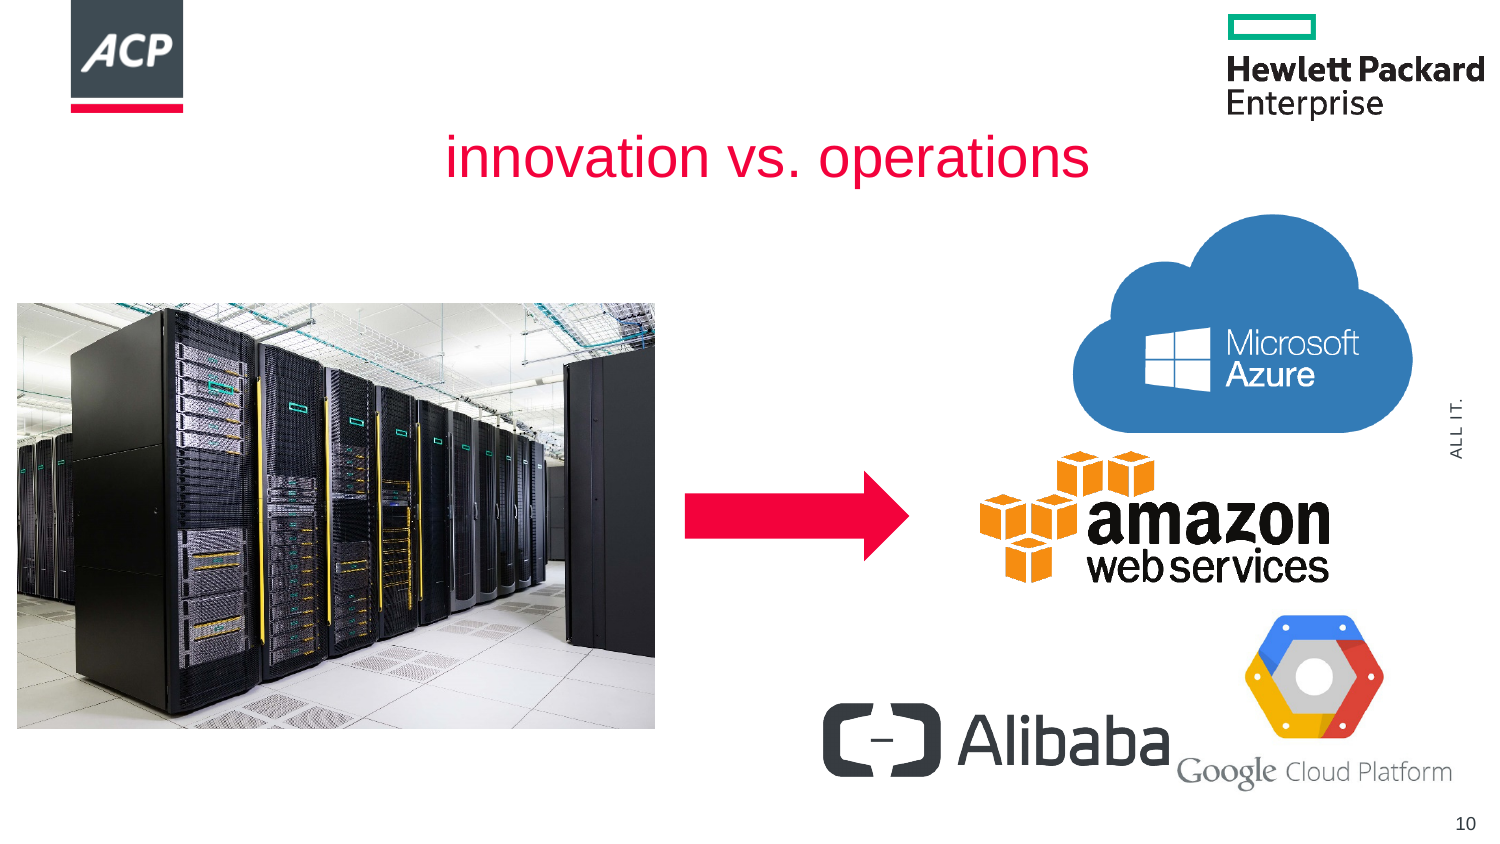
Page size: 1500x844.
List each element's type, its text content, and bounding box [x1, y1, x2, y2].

picture [823, 608, 1458, 795]
picture [1228, 14, 1484, 121]
text_box innovation vs. operations [97, 125, 1456, 197]
picture [70, 0, 184, 113]
picture [17, 303, 655, 729]
slide_number 10 [1455, 802, 1497, 844]
picture [980, 201, 1450, 584]
text_box [682, 468, 912, 564]
